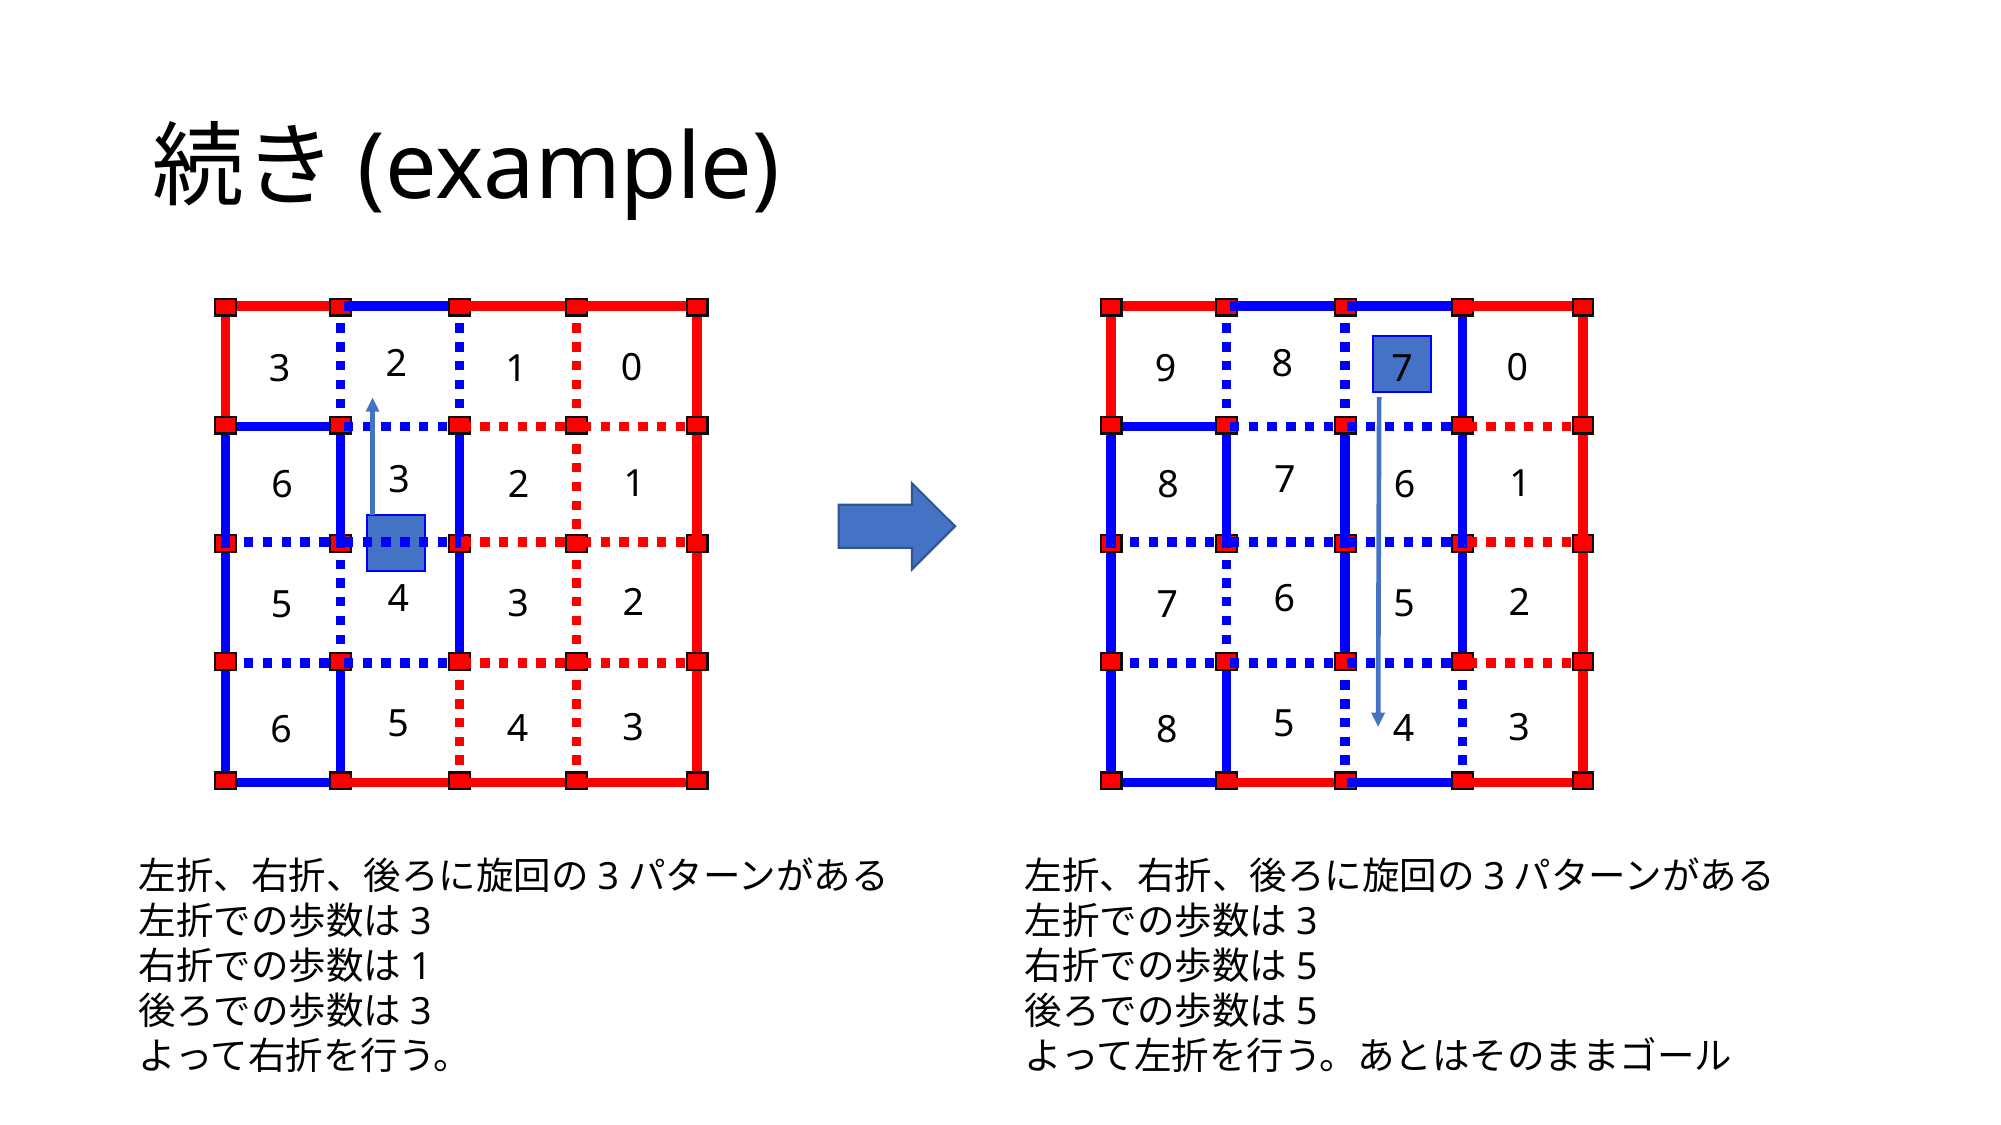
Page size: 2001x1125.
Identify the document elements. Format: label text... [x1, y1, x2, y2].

text_box [226, 652, 237, 662]
text_box [448, 534, 455, 541]
text_box [448, 771, 471, 790]
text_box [372, 691, 445, 752]
text_box [366, 514, 426, 541]
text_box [1100, 298, 1594, 790]
text_box [226, 416, 237, 426]
text_box [460, 416, 471, 435]
text_box [448, 663, 459, 671]
text_box [565, 427, 576, 435]
text_box [329, 543, 340, 553]
text_box [565, 652, 576, 662]
text_box [577, 416, 588, 435]
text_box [607, 695, 680, 756]
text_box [493, 452, 566, 512]
text_box [329, 663, 340, 671]
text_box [490, 336, 563, 397]
text_box [329, 416, 340, 426]
text_box [214, 298, 237, 317]
text_box [565, 298, 588, 317]
text_box [565, 543, 576, 553]
text_box [214, 652, 225, 671]
text_box [226, 427, 237, 435]
text_box [341, 652, 352, 671]
text_box [448, 652, 459, 662]
text_box [366, 543, 426, 572]
title 続き(example) [137, 59, 1863, 278]
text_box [370, 331, 443, 392]
text_box [577, 543, 588, 553]
text_box [577, 652, 588, 671]
text_box [460, 547, 471, 553]
text_box [565, 534, 576, 541]
text_box [448, 427, 459, 435]
text_box [460, 652, 471, 671]
text_box [341, 547, 352, 553]
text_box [253, 337, 326, 397]
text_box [372, 566, 445, 627]
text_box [123, 844, 1000, 1085]
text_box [492, 571, 565, 632]
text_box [375, 447, 446, 508]
text_box [226, 663, 237, 671]
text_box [686, 534, 692, 541]
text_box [256, 572, 328, 633]
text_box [581, 771, 709, 790]
text_box [565, 416, 576, 426]
text_box [577, 534, 588, 541]
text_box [581, 652, 709, 671]
text_box [448, 543, 459, 553]
text_box [329, 534, 336, 541]
text_box [329, 771, 352, 790]
text_box [230, 534, 237, 541]
text_box [226, 543, 237, 553]
text_box [214, 771, 237, 790]
text_box [565, 771, 588, 790]
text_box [608, 570, 680, 631]
text_box [341, 416, 352, 435]
text_box [329, 652, 340, 662]
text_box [255, 697, 328, 758]
text_box [214, 534, 225, 553]
text_box [448, 416, 459, 426]
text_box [256, 452, 329, 513]
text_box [606, 335, 678, 396]
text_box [1009, 844, 1886, 1085]
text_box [608, 451, 681, 511]
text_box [492, 696, 565, 757]
text_box [565, 663, 576, 671]
text_box [448, 298, 471, 317]
text_box [329, 298, 352, 317]
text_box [581, 298, 709, 553]
text_box [329, 427, 340, 435]
text_box [214, 416, 225, 435]
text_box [837, 480, 957, 572]
